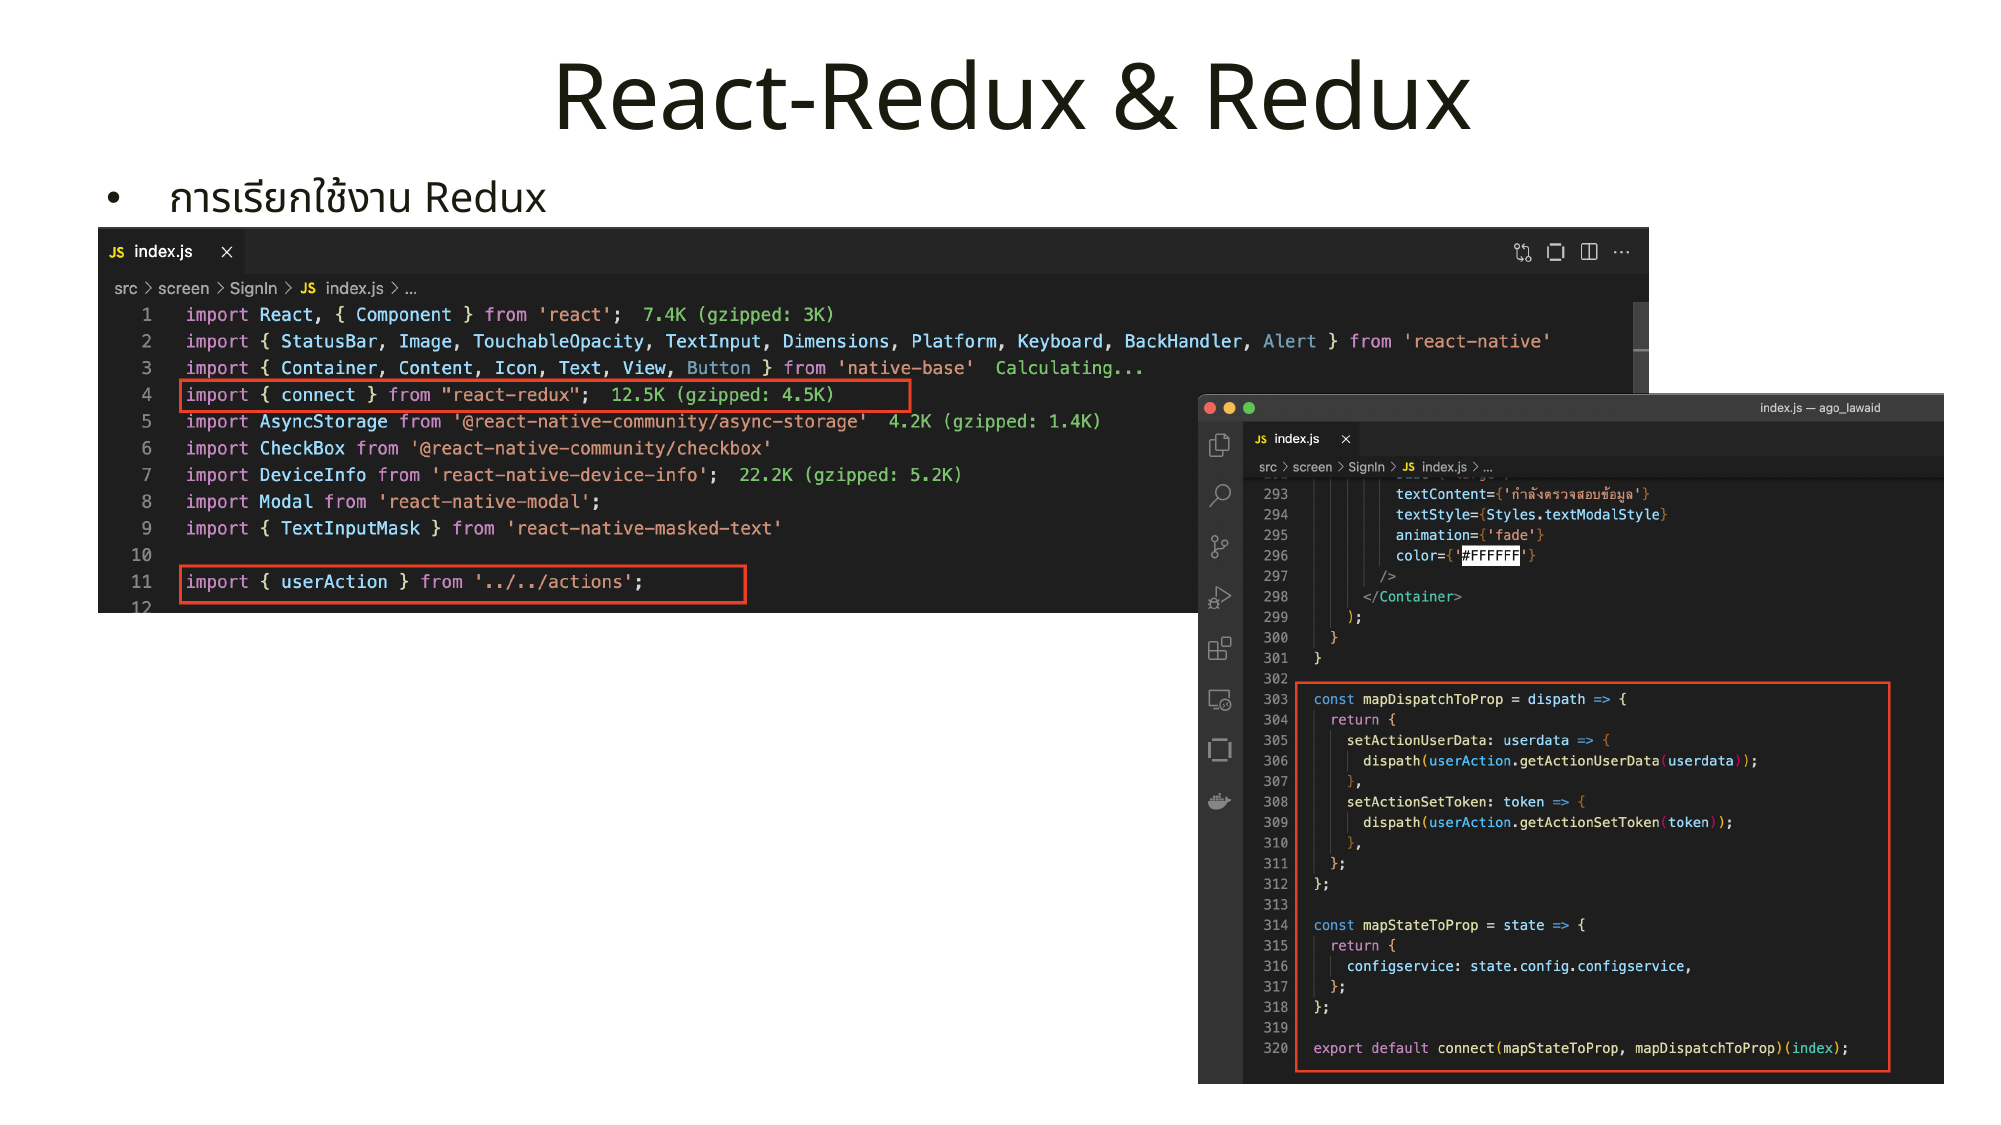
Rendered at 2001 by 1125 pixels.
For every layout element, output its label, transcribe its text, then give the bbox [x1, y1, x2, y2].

picture [98, 227, 1944, 1084]
title React-Redux & Redux [224, 43, 1801, 186]
list การเรียกใช้งาน Redux [98, 167, 1650, 227]
